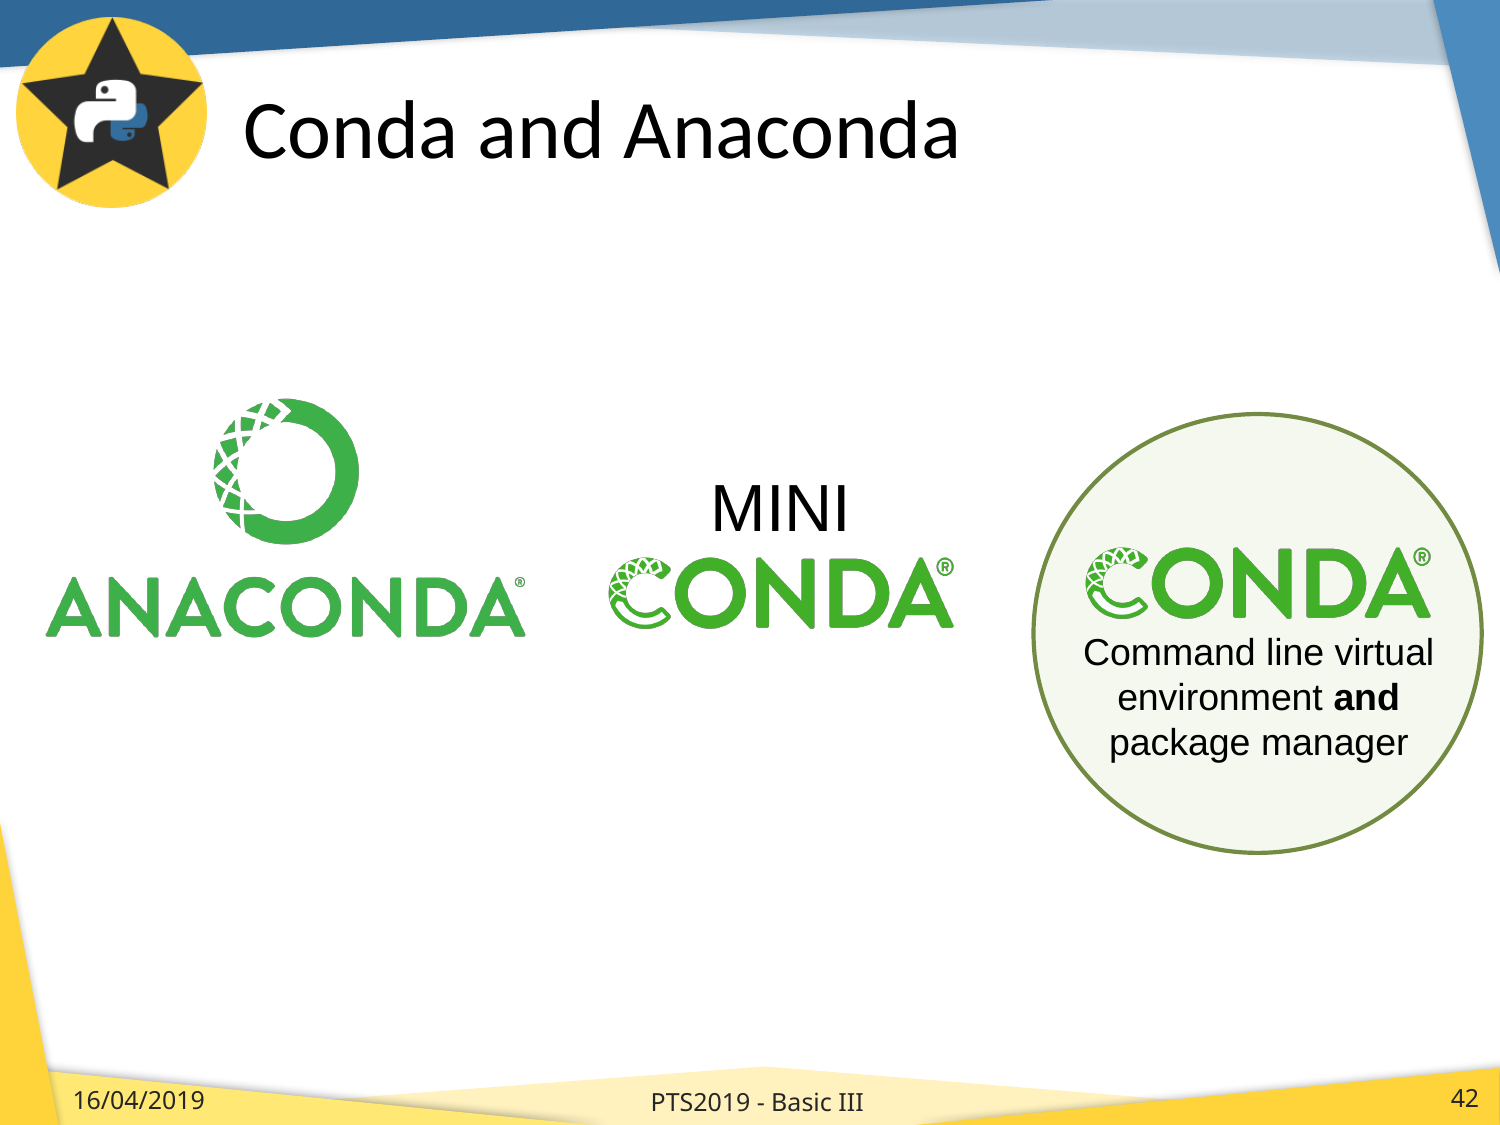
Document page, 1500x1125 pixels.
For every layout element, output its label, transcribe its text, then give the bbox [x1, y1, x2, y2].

slide_number 42 [1144, 1082, 1495, 1118]
footer PTS2019 - Basic III [520, 1071, 995, 1125]
picture [40, 394, 534, 642]
picture [16, 17, 207, 208]
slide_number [57, 1082, 408, 1118]
title Conda and Anaconda [228, 66, 1447, 185]
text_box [1036, 494, 1479, 773]
text_box [1082, 411, 1433, 493]
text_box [560, 456, 1003, 683]
text_box [1087, 780, 1428, 855]
